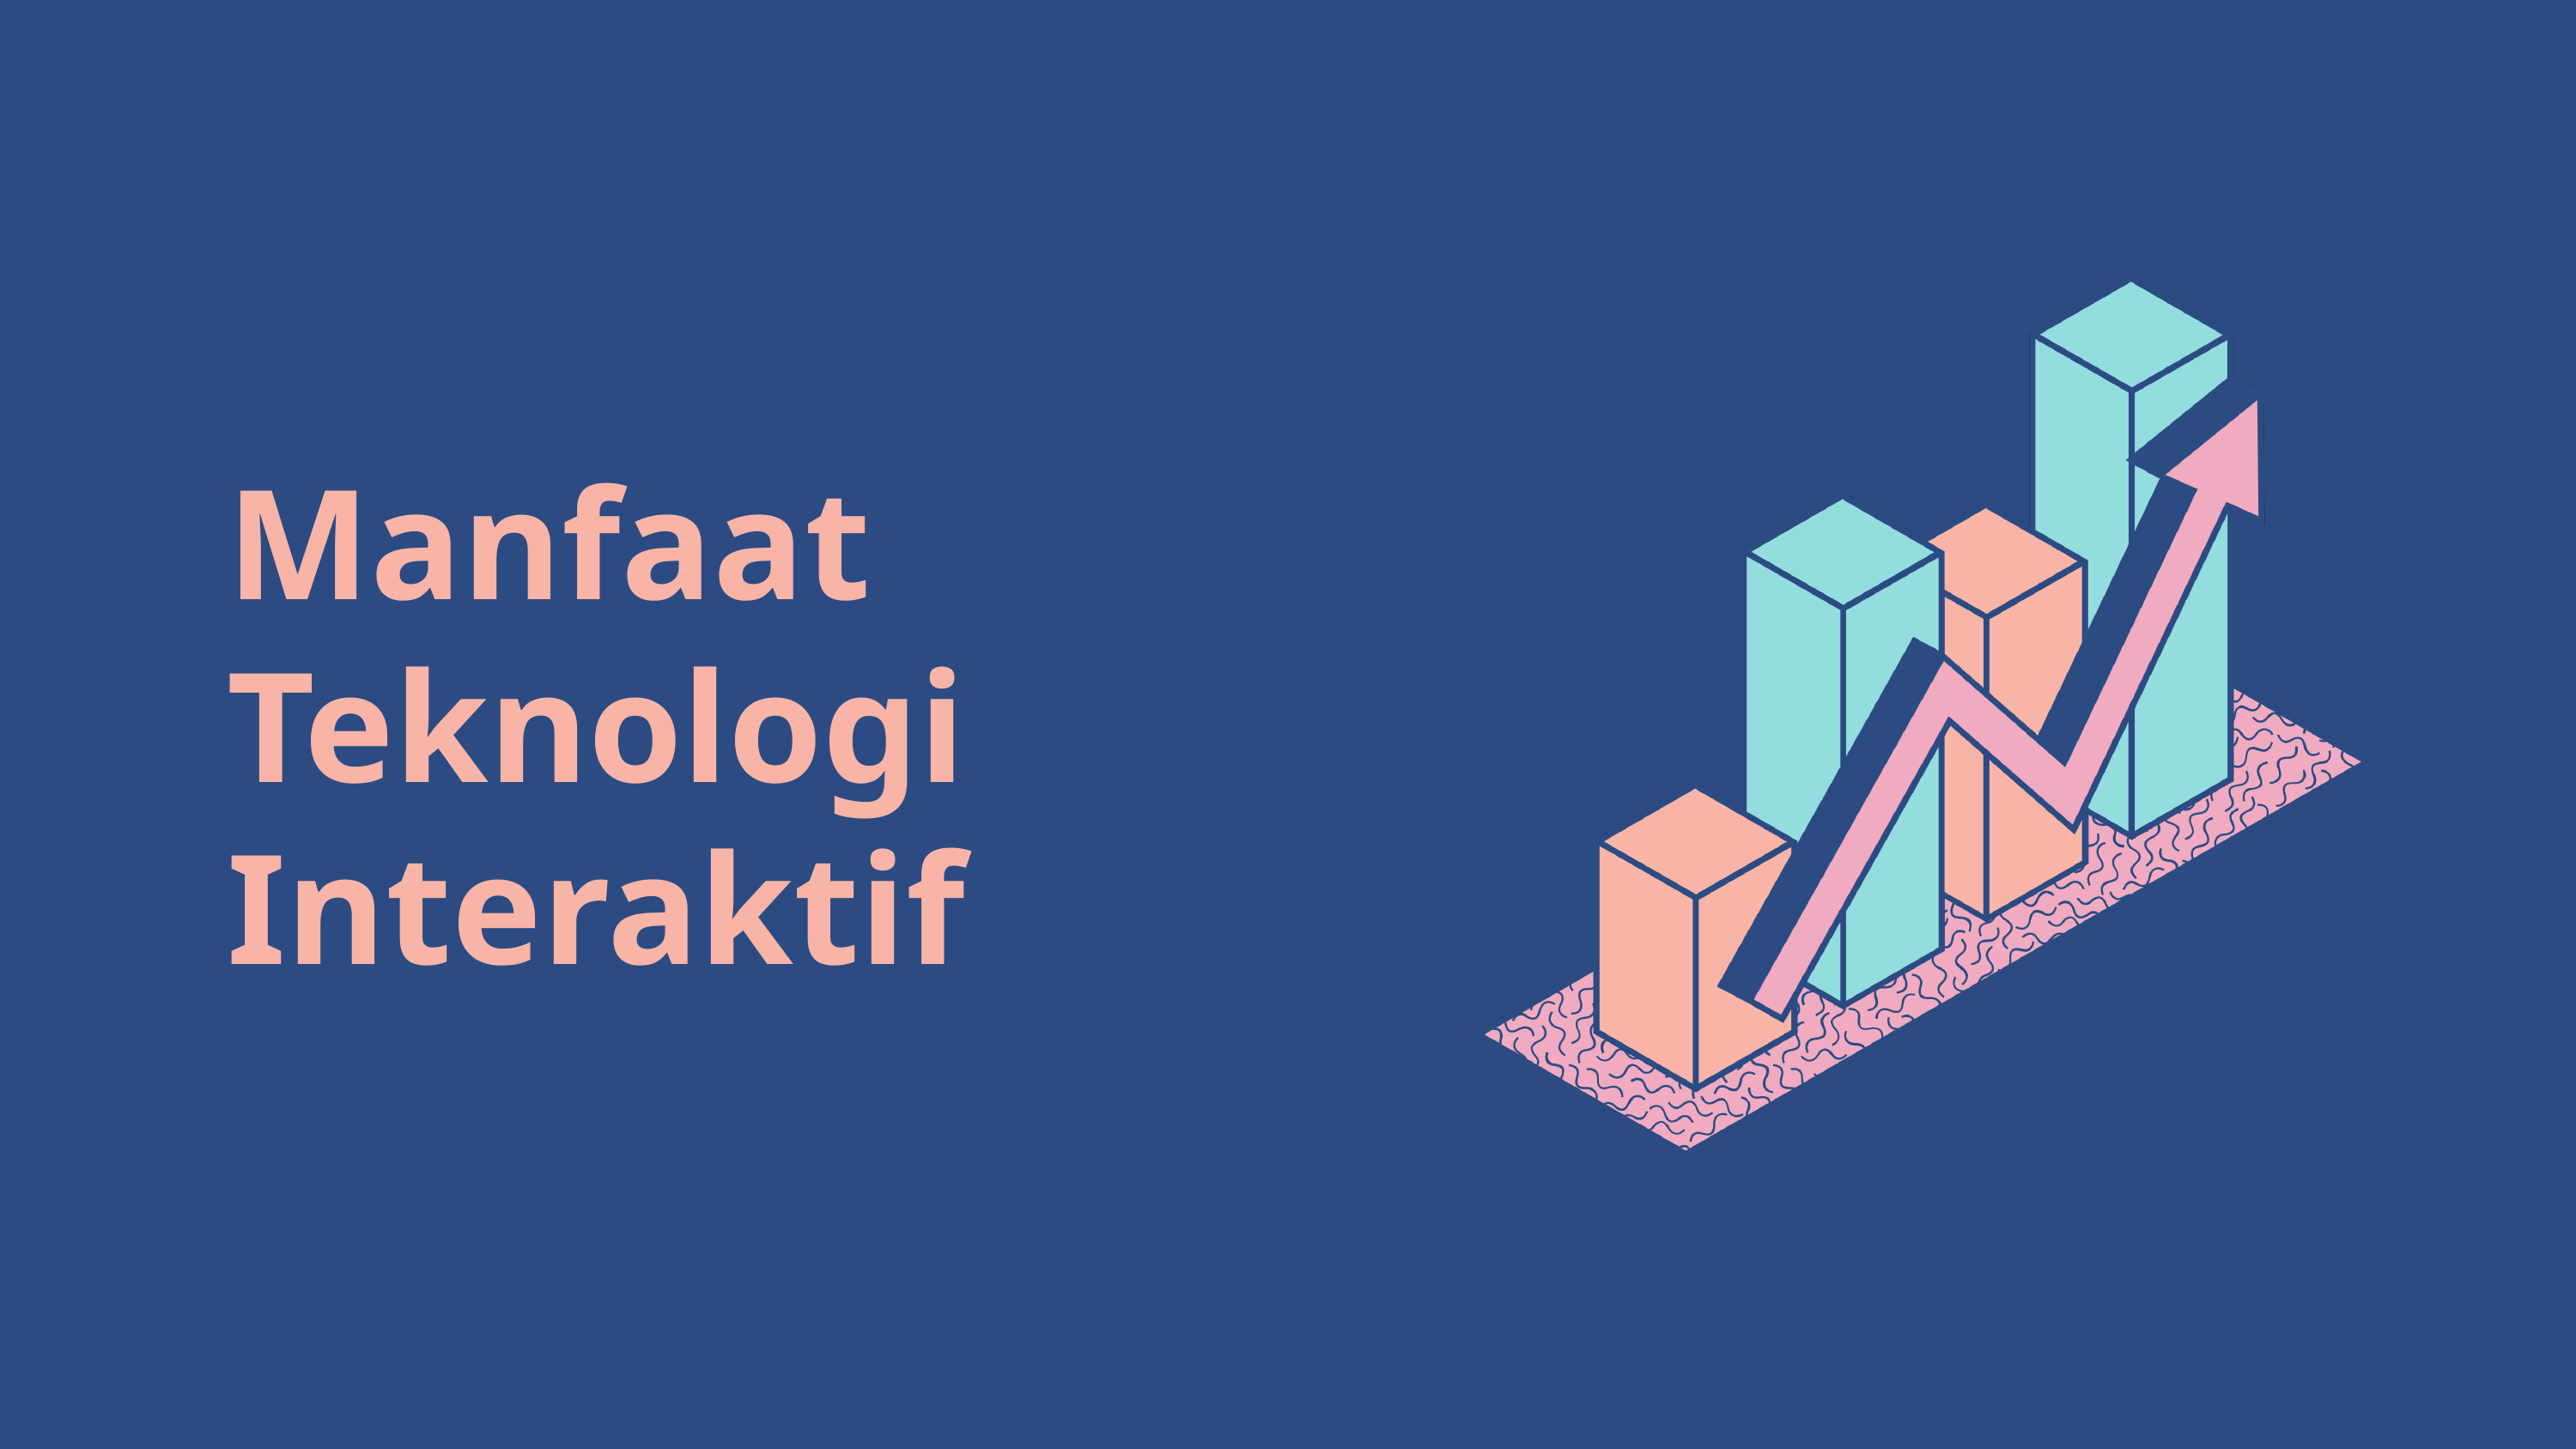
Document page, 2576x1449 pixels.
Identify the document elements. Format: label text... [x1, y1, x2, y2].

text_box Manfaat Teknologi Interaktif [228, 447, 1424, 996]
text_box [1475, 275, 2369, 1174]
